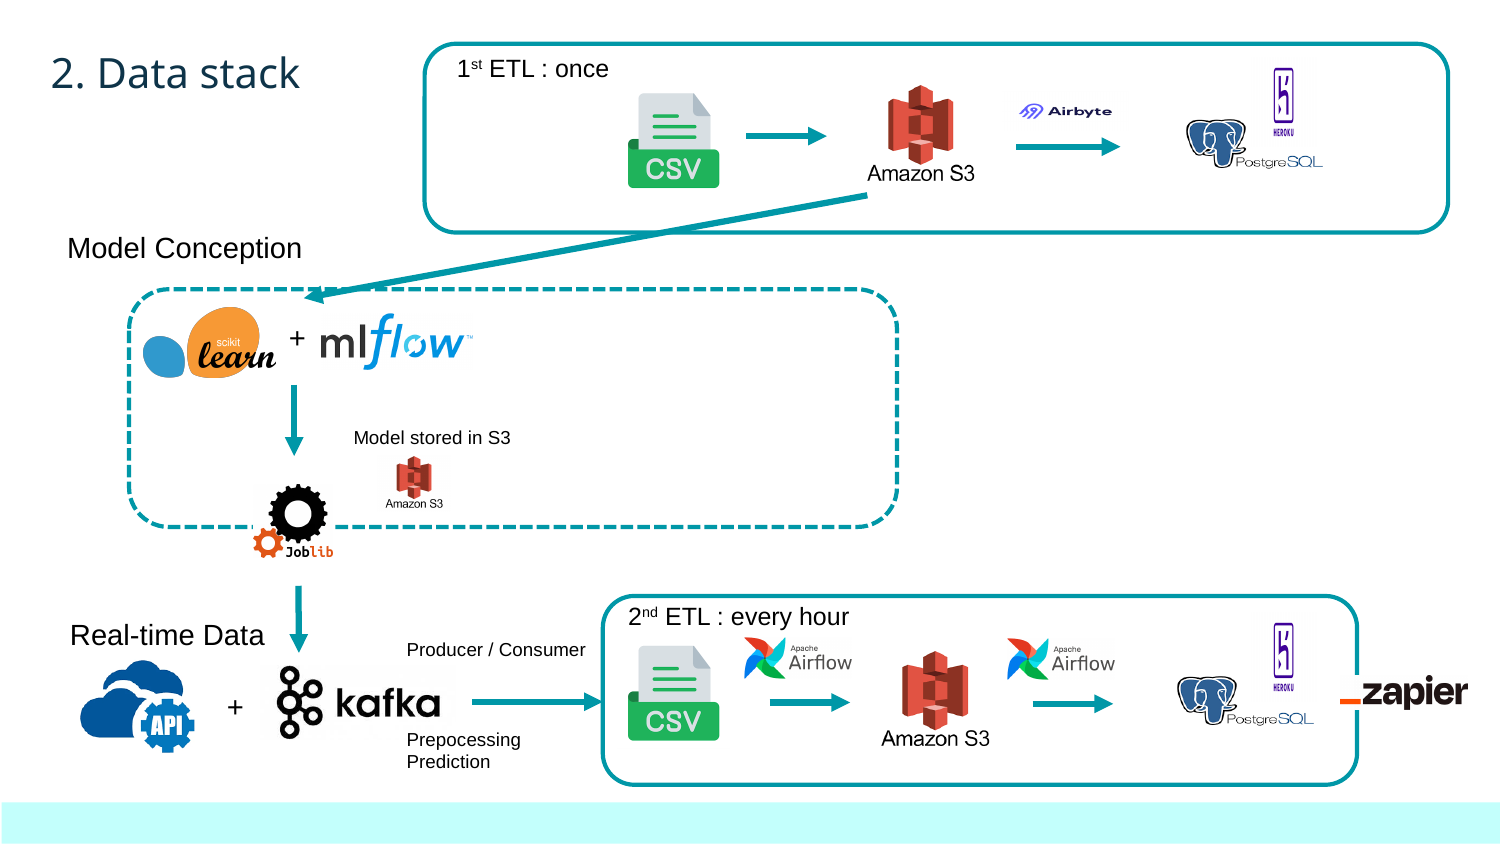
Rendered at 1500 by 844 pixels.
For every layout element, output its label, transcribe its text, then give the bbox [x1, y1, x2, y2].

text_box + [224, 680, 255, 731]
picture [55, 624, 219, 788]
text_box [303, 195, 868, 299]
text_box [600, 593, 1360, 787]
text_box [1, 802, 1500, 844]
picture [1142, 612, 1468, 757]
picture [320, 313, 387, 370]
text_box Model Conception [52, 222, 298, 272]
text_box 2. Data stack [35, 31, 560, 120]
picture [143, 306, 276, 379]
text_box [126, 287, 900, 530]
picture [744, 637, 852, 679]
picture [865, 649, 1005, 755]
picture [1007, 638, 1115, 680]
text_box 1st ETL : once [560, 44, 625, 90]
text_box [422, 90, 612, 193]
picture [617, 84, 730, 195]
picture [1151, 57, 1362, 201]
picture [617, 637, 730, 750]
picture [260, 664, 456, 741]
text_box Producer / Consumer Prepocessing Prediction [391, 630, 603, 780]
picture [851, 83, 991, 189]
text_box Real-time Data [55, 609, 289, 659]
picture [371, 313, 473, 370]
picture [376, 455, 451, 512]
text_box 2nd ETL : every hour [613, 593, 865, 638]
picture [253, 484, 333, 558]
text_box [560, 41, 1451, 235]
picture [1002, 91, 1129, 131]
